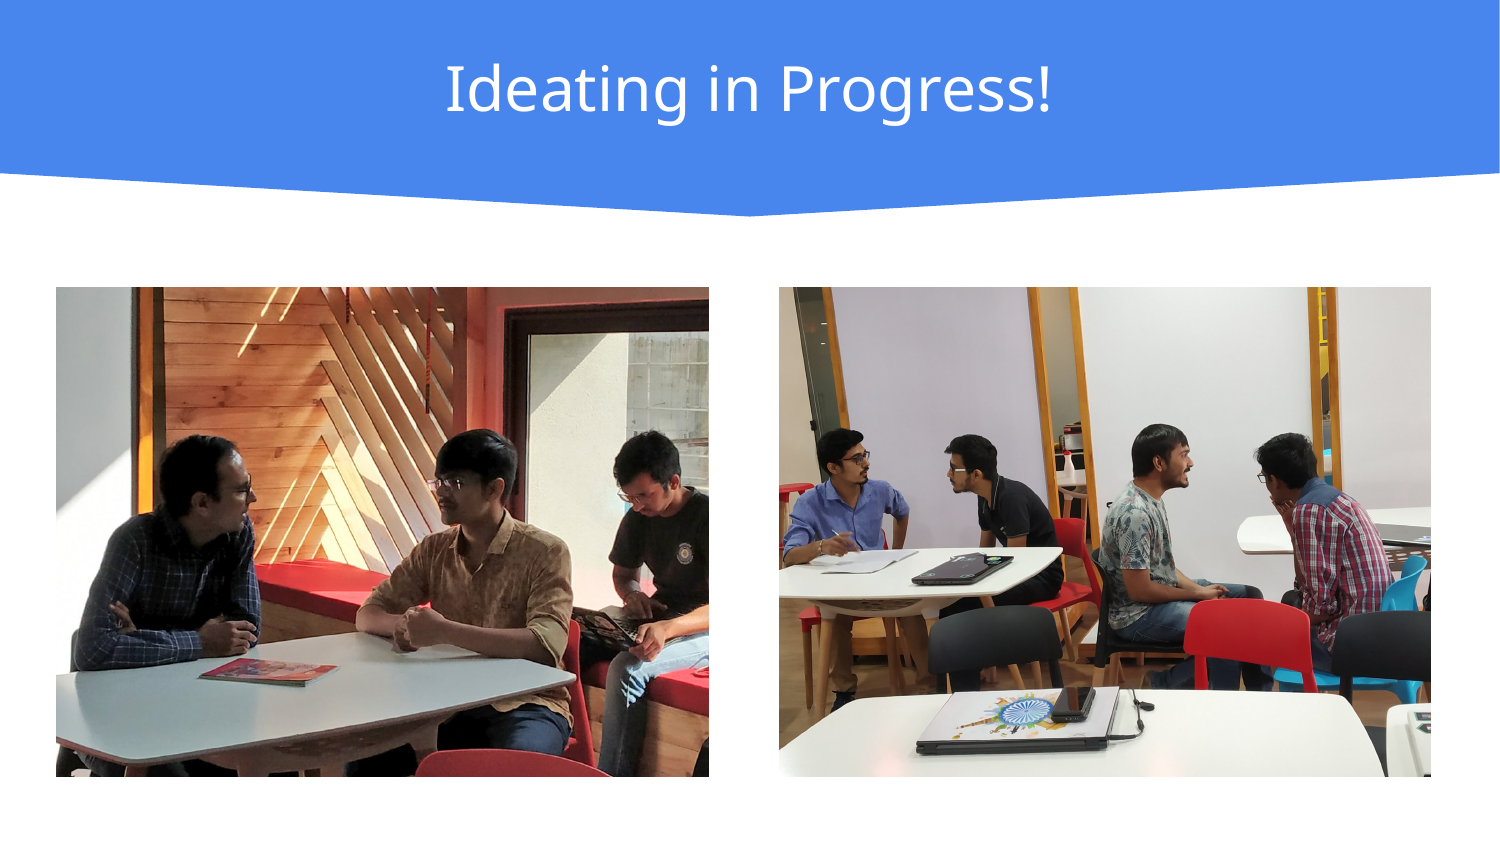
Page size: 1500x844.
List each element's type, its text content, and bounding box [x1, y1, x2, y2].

text_box Ideating in Progress! [0, 0, 1500, 217]
picture [56, 287, 709, 777]
picture [778, 287, 1432, 777]
